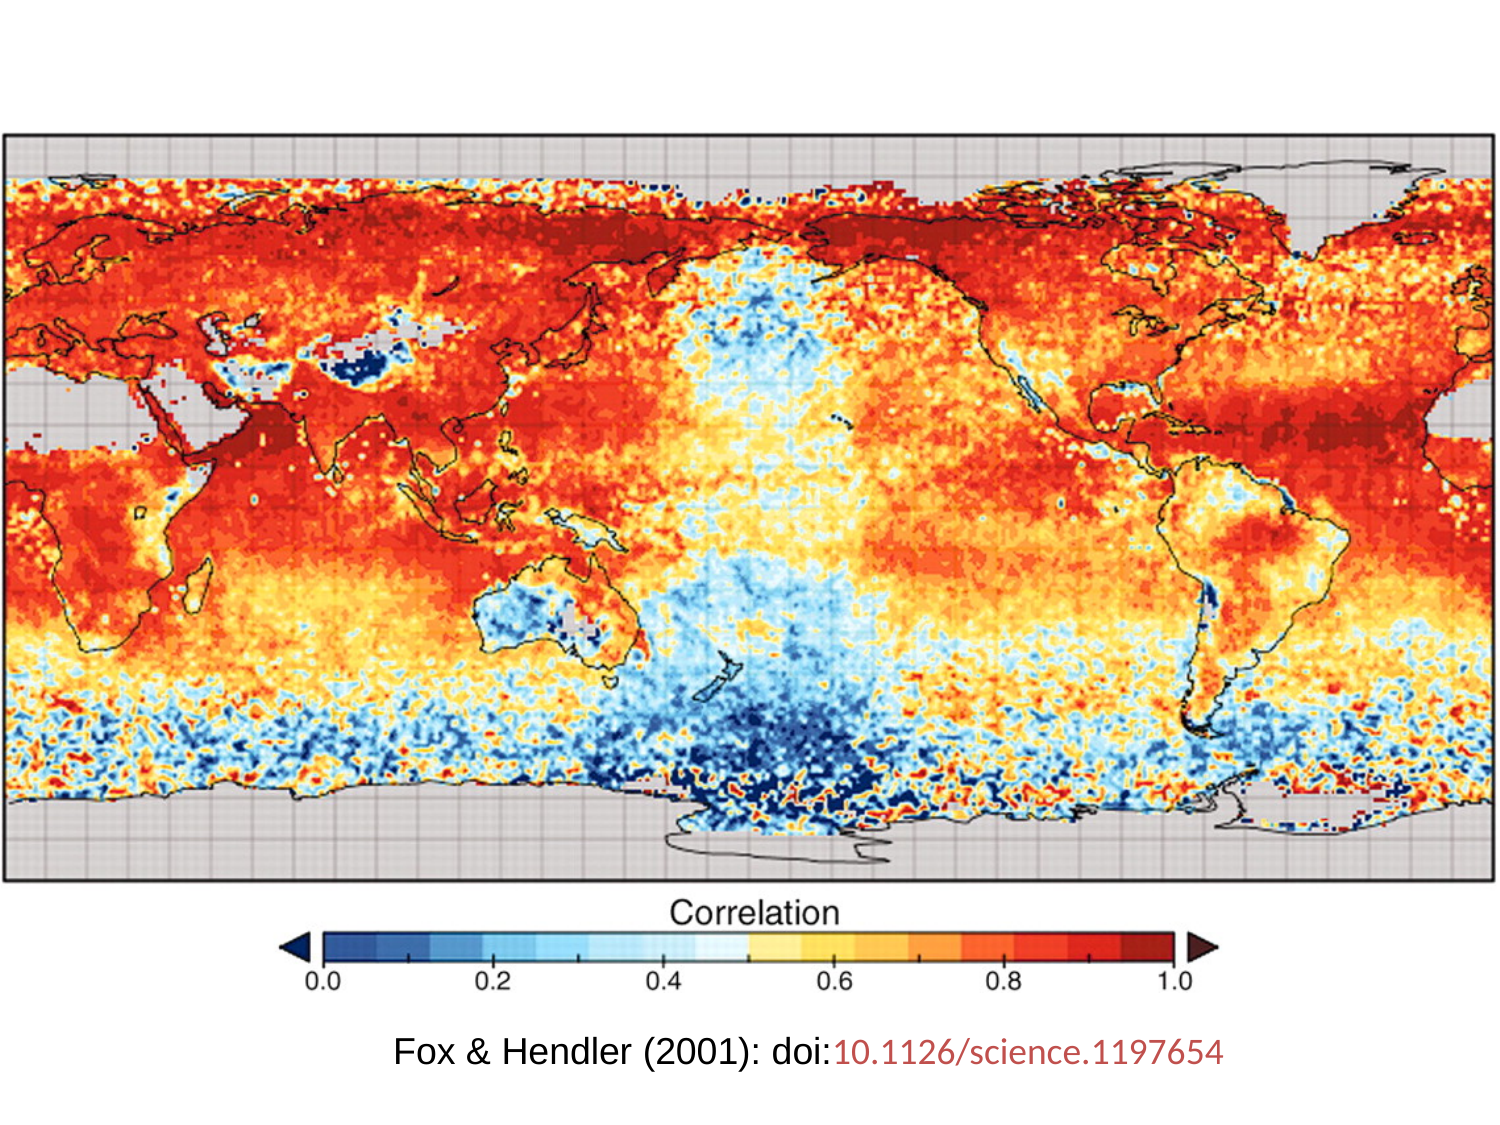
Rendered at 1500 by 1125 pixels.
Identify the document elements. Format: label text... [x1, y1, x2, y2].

text_box Fox & Hendler (2001): doi:10.1126/science.1197654 [378, 1019, 1248, 1079]
picture [0, 130, 1500, 993]
